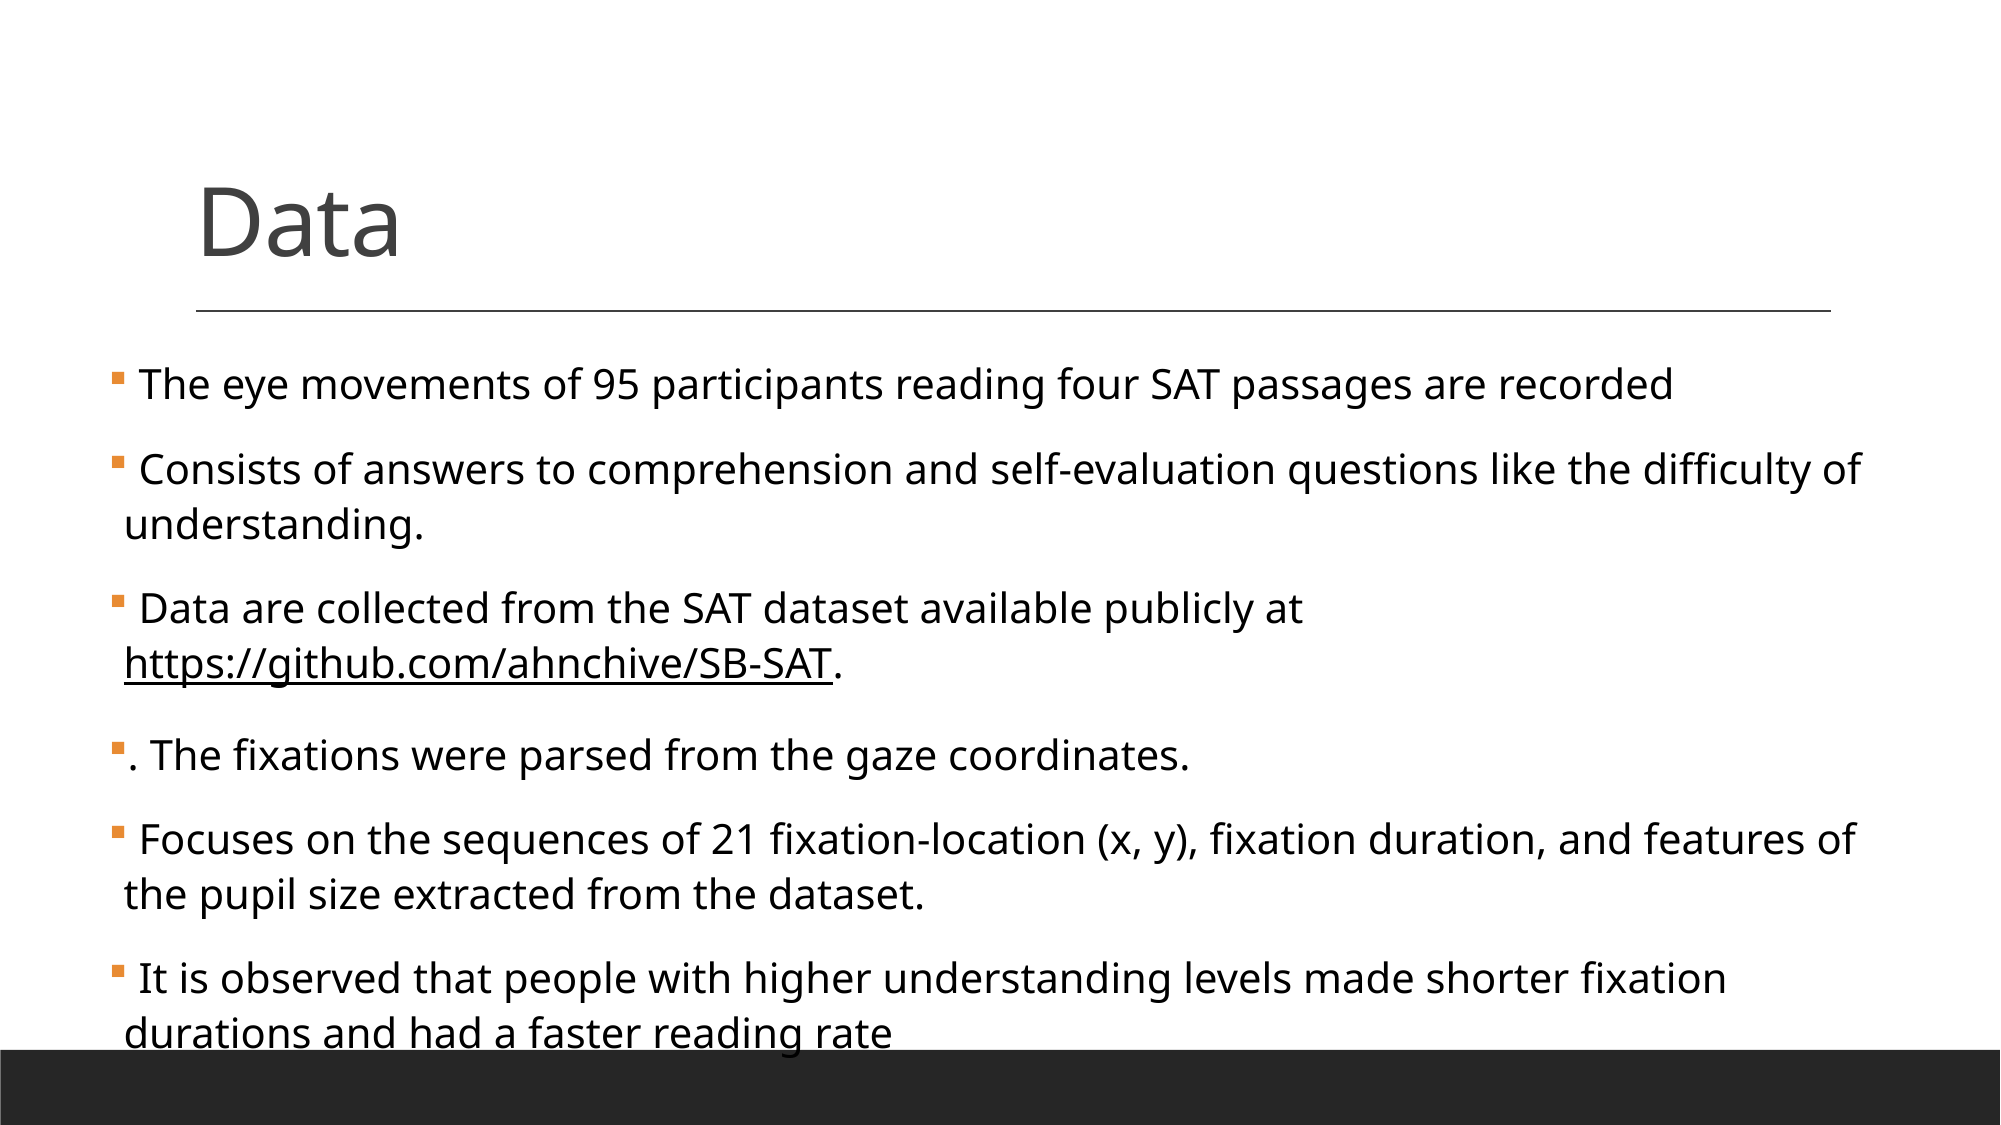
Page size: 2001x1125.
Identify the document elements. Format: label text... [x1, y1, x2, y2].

title Data [180, 47, 1830, 285]
list The eye movements of 95 participants reading four SAT passages are recorded Consists of answers to comprehension and self-evaluation questions like the difficulty of understanding. Data are collected from the SAT dataset available publicly at https://github.com/ahnchive/SB-SAT. . The fixations were parsed from the gaze coordinates. Focuses on the sequences of 21 fixation-location (x, y), fixation duration, and features of the pupil size extracted from the dataset. It is observed that people with higher understanding levels made shorter fixation durations and had a faster reading rate [108, 345, 1902, 963]
